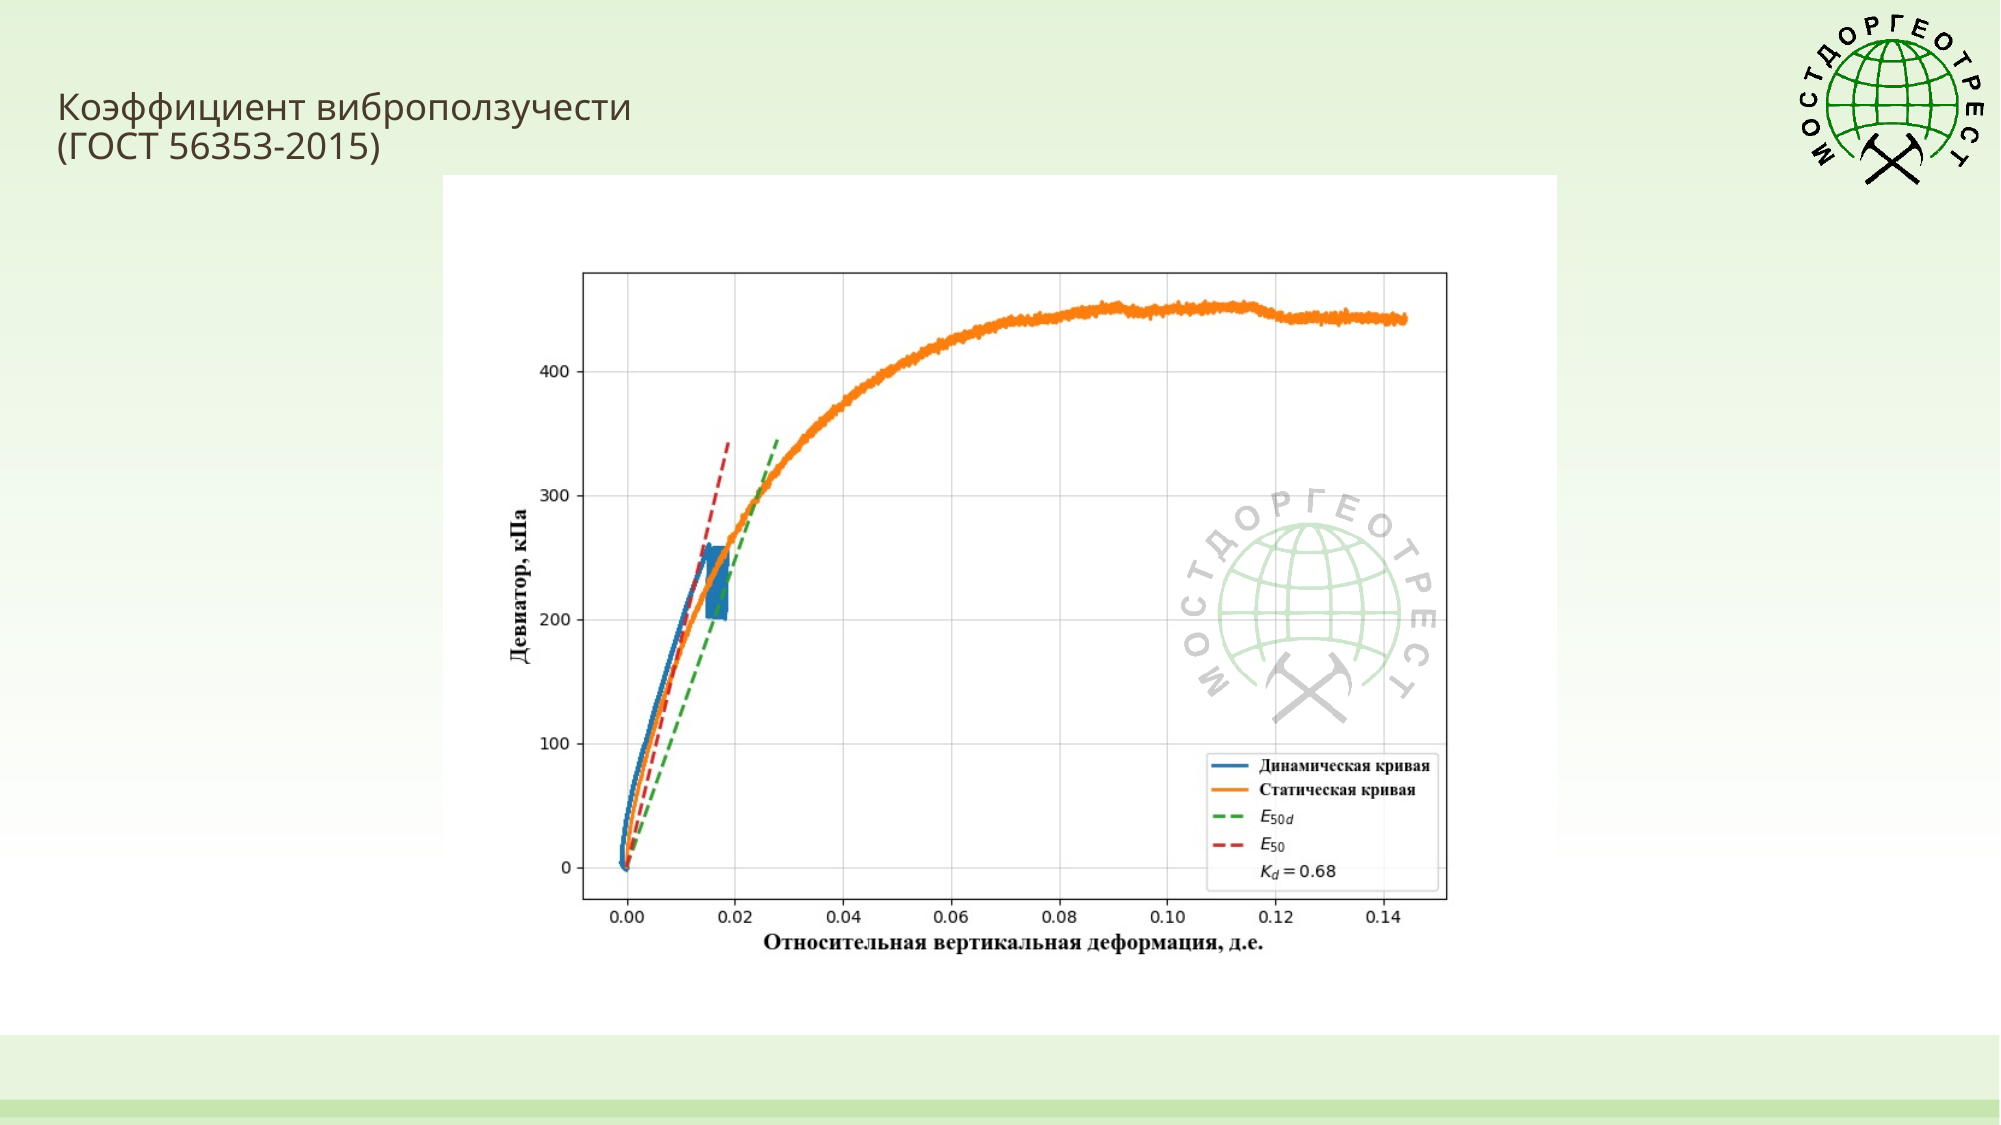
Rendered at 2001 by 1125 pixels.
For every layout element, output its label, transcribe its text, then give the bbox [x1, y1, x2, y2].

picture [1789, 0, 1989, 199]
title Коэффициент виброползучести (ГОСТ 56353-2015) [42, 80, 1384, 176]
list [443, 175, 1557, 988]
picture [1168, 467, 1443, 743]
